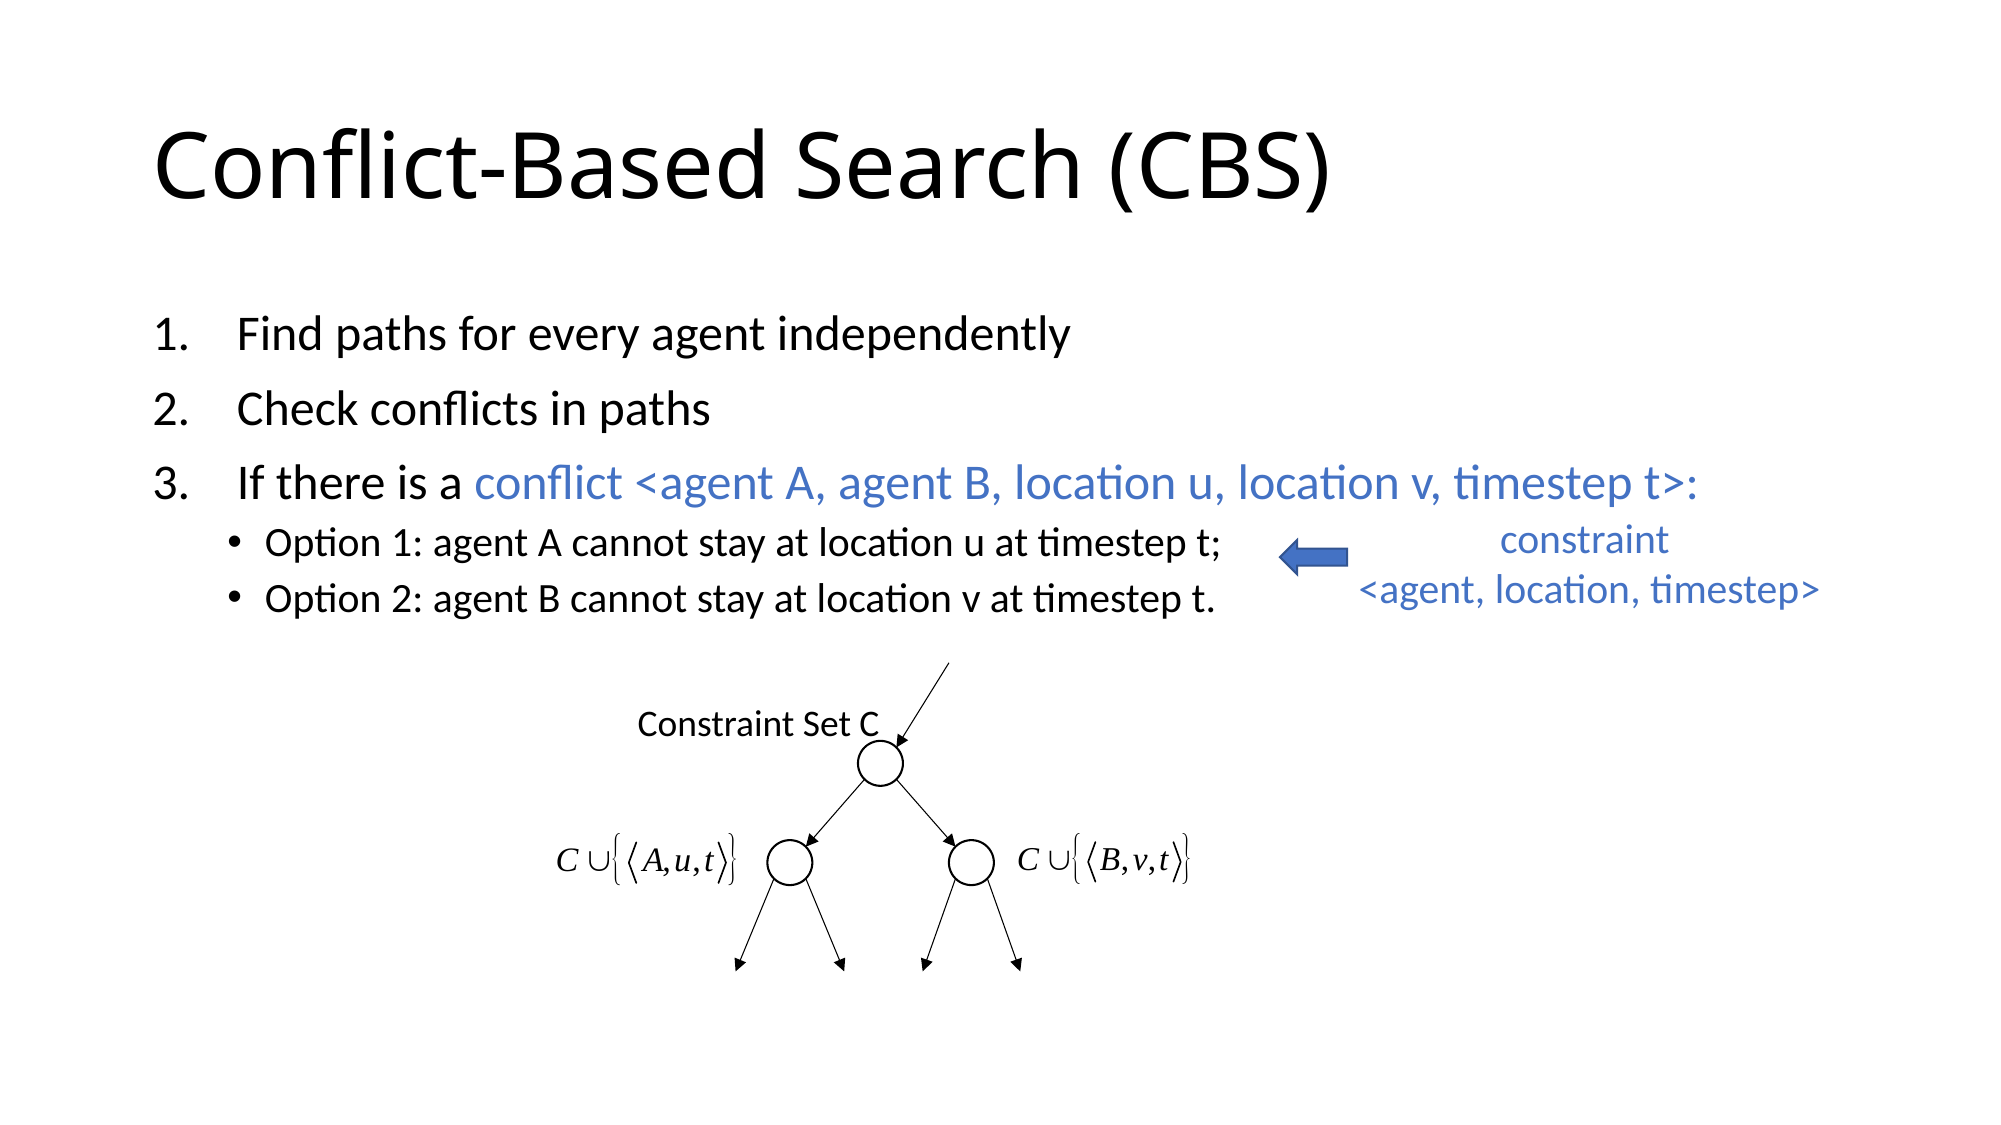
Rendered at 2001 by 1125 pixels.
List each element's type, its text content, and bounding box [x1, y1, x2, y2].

text_box [1278, 537, 1349, 577]
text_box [551, 662, 1202, 972]
text_box constraint <agent, location, timestep> [1343, 504, 1836, 619]
title Conflict-Based Search (CBS) [137, 59, 1863, 278]
list Find paths for every agent independently Check conflicts in paths If there is a conflict <agent A, agent B, location u, location v, timestep t>: Option 1: agent A cannot stay at location u at timestep t; Option 2: agent B cannot stay at location v at timestep t. [137, 299, 1863, 1014]
